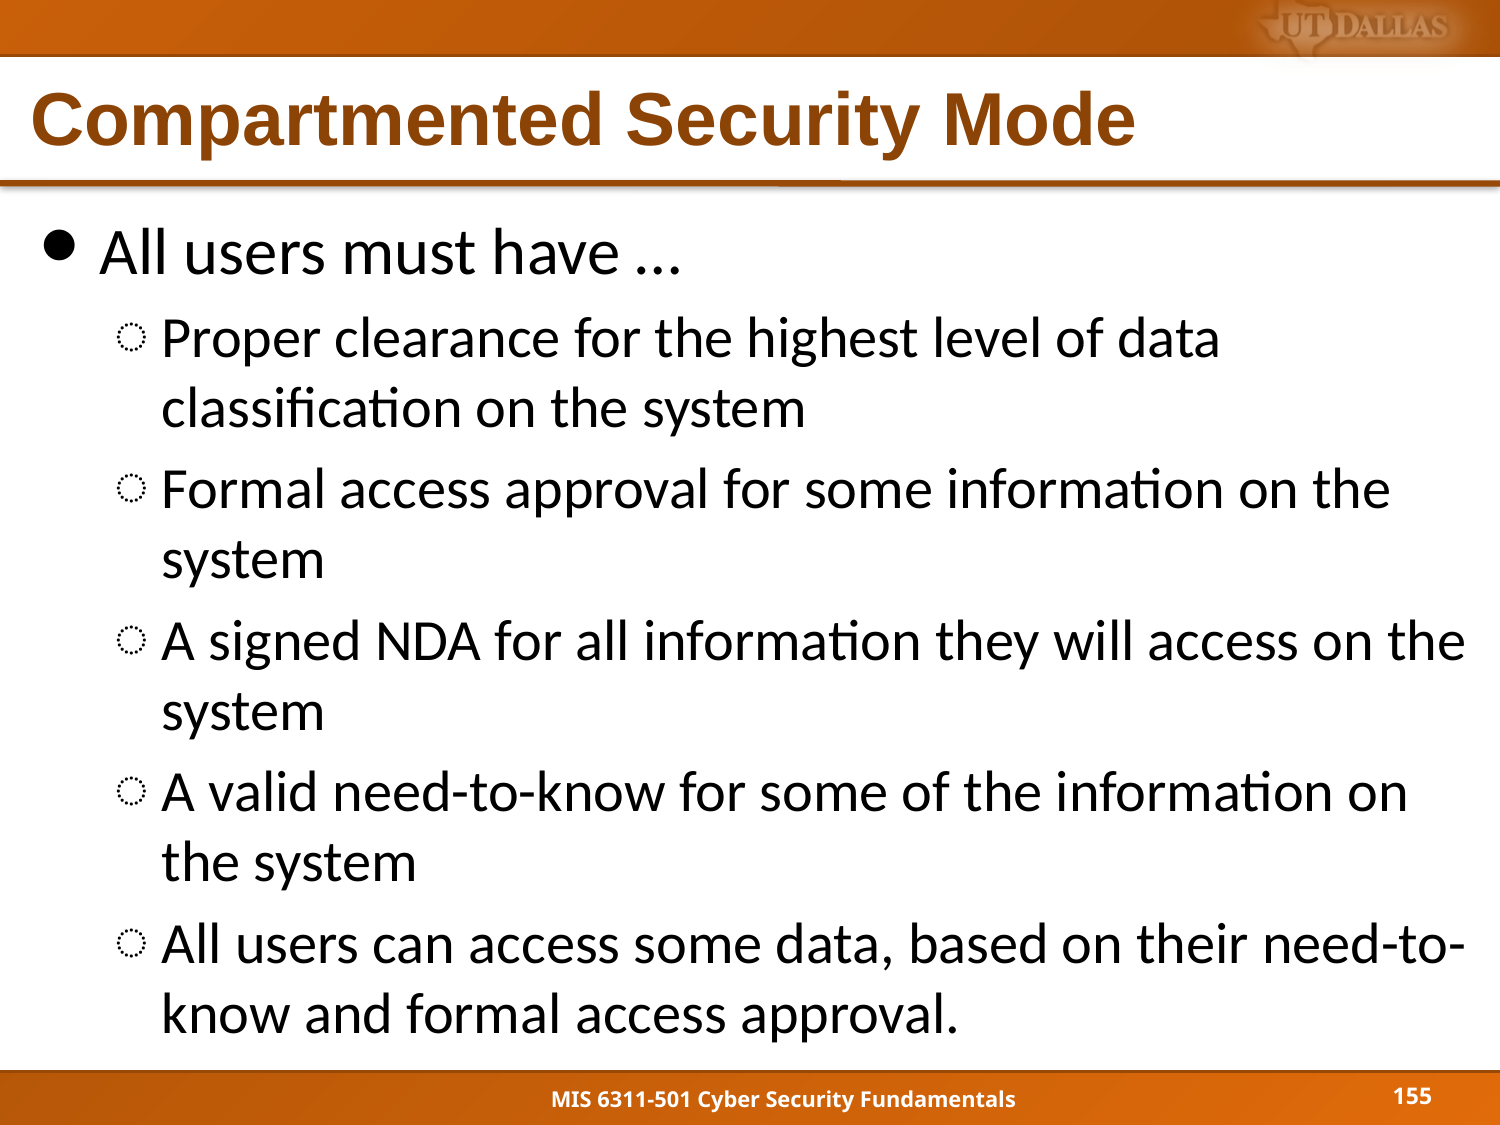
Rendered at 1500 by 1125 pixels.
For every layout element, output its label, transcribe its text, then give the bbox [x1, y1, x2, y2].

title Compartmented Security Mode [0, 64, 1500, 178]
picture [1218, 0, 1500, 64]
slide_number 155 [1350, 1077, 1475, 1120]
list All users must have … Proper clearance for the highest level of data classification on the system Formal access approval for some information on the system A signed NDA for all information they will access on the system A valid need-to-know for some of the information on the system All users can access some data, based on their need-to-know and formal access approval. [24, 199, 1500, 1077]
